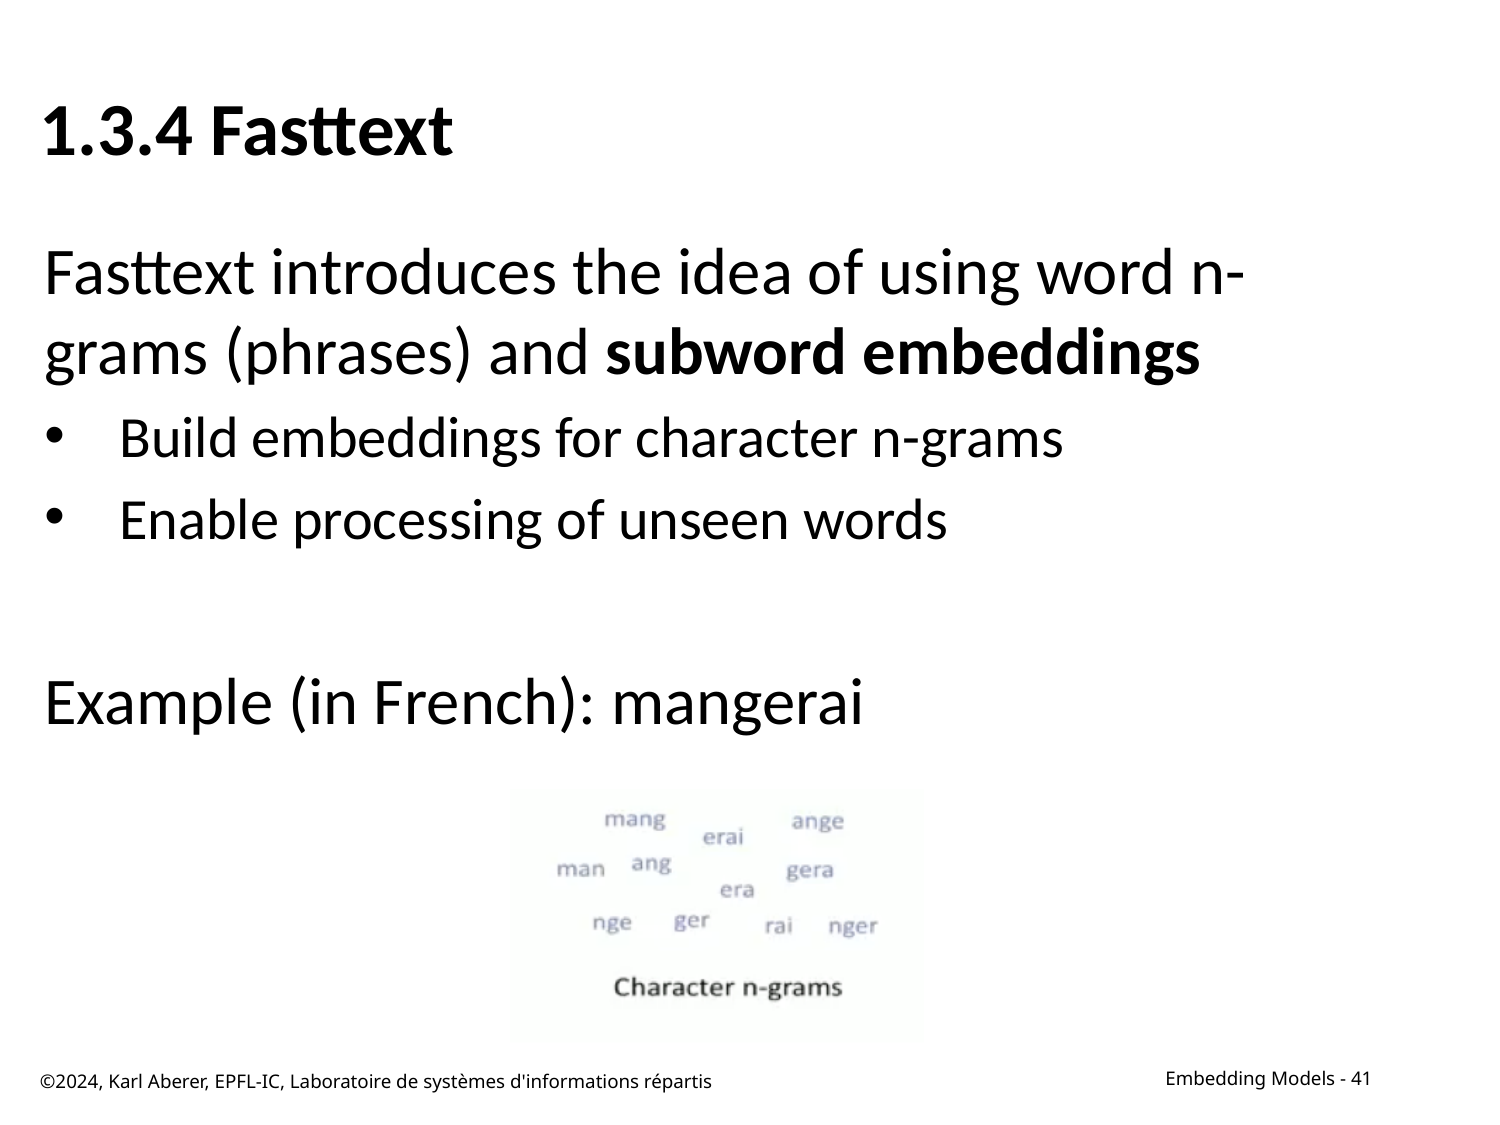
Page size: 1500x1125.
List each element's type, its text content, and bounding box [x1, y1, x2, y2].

footer ©2024, Karl Aberer, EPFL-IC, Laboratoire de systèmes d'informations répartis [24, 1062, 988, 1101]
picture [510, 788, 925, 1046]
list Fasttext introduces the idea of using word n-grams (phrases) and subword embeddings Build embeddings for character n-grams Enable processing of unseen words Example (in French): mangerai [29, 219, 1393, 1046]
title 1.3.4 Fasttext [24, 49, 1388, 201]
